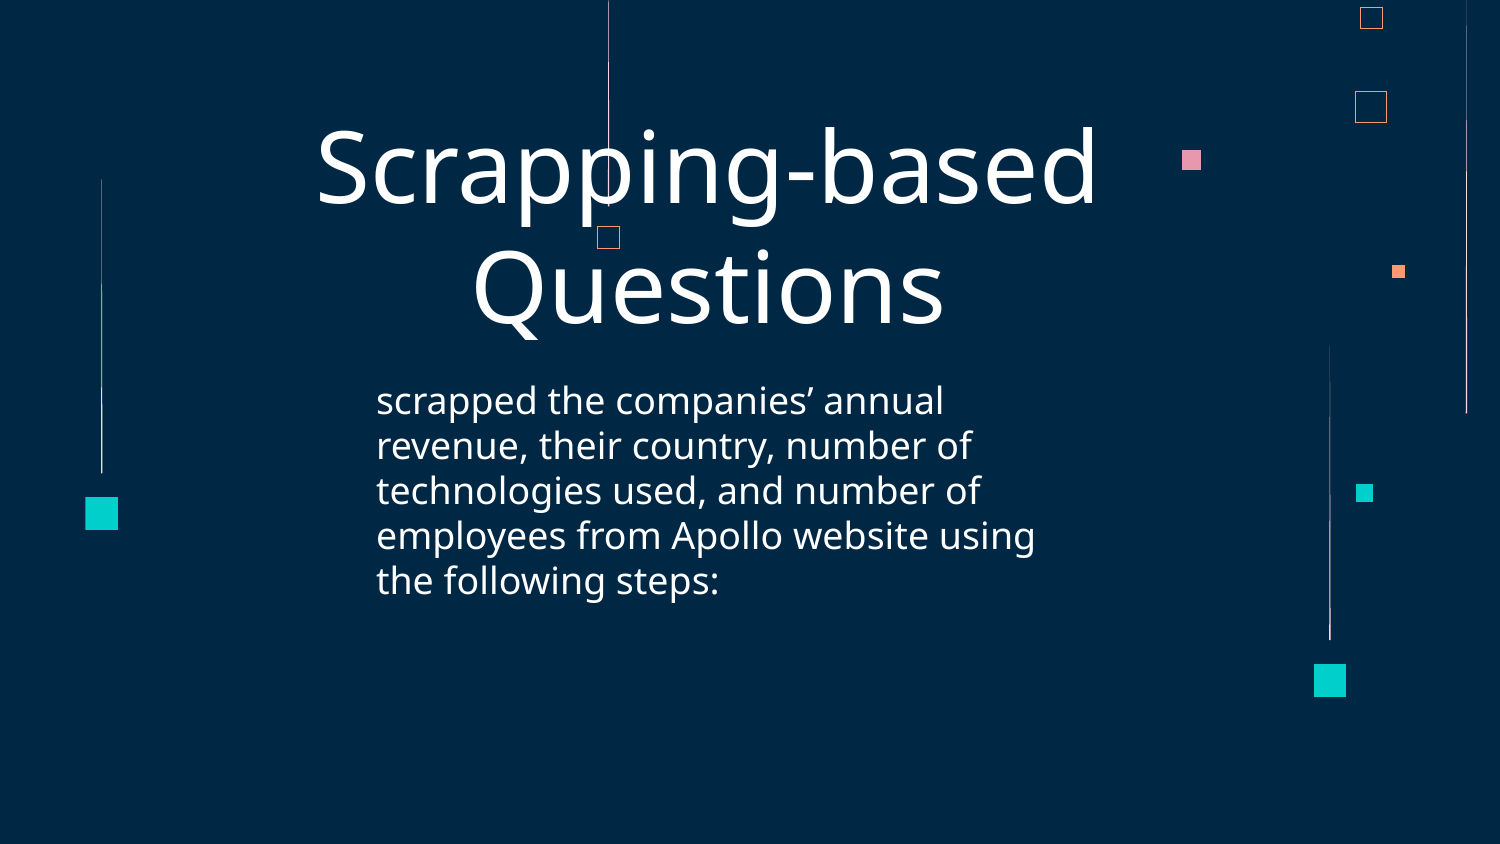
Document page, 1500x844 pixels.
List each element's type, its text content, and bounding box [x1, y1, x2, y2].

title Scrapping-based Questions [283, 220, 1134, 359]
text_box scrapped the companies’ annual revenue, their country, number of technologies used, and number of employees from Apollo website using the following steps: [361, 369, 1112, 610]
